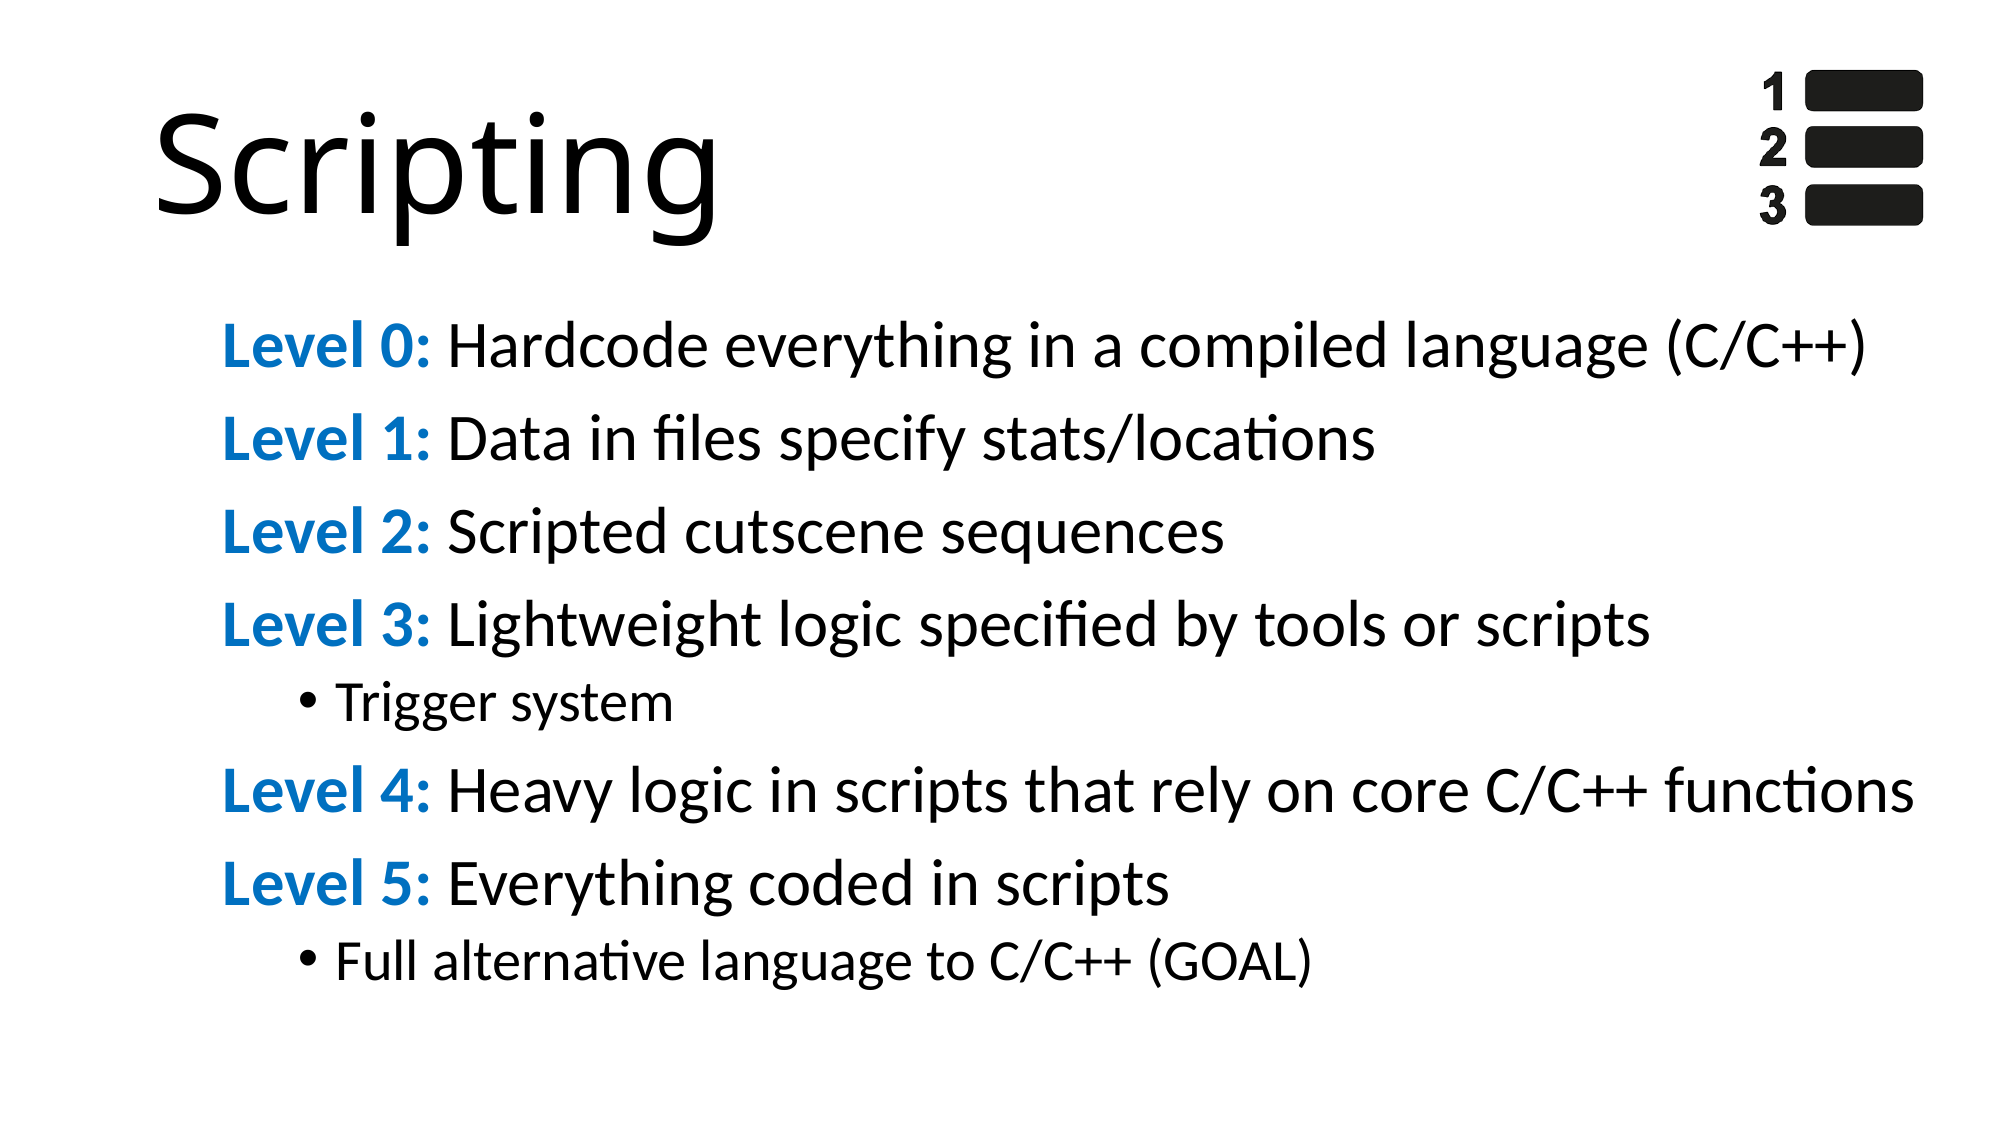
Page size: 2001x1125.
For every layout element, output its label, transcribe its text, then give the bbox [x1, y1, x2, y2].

list Level 0: Hardcode everything in a compiled language (C/C++) Level 1: Data in files specify stats/locations Level 2: Scripted cutscene sequences Level 3: Lightweight logic specified by tools or scripts Trigger system Level 4: Heavy logic in scripts that rely on core C/C++ functions Level 5: Everything coded in scripts Full alternative language to C/C++ (GOAL) [207, 302, 1950, 1027]
picture [1751, 57, 1931, 238]
title Scripting [137, 59, 1863, 278]
